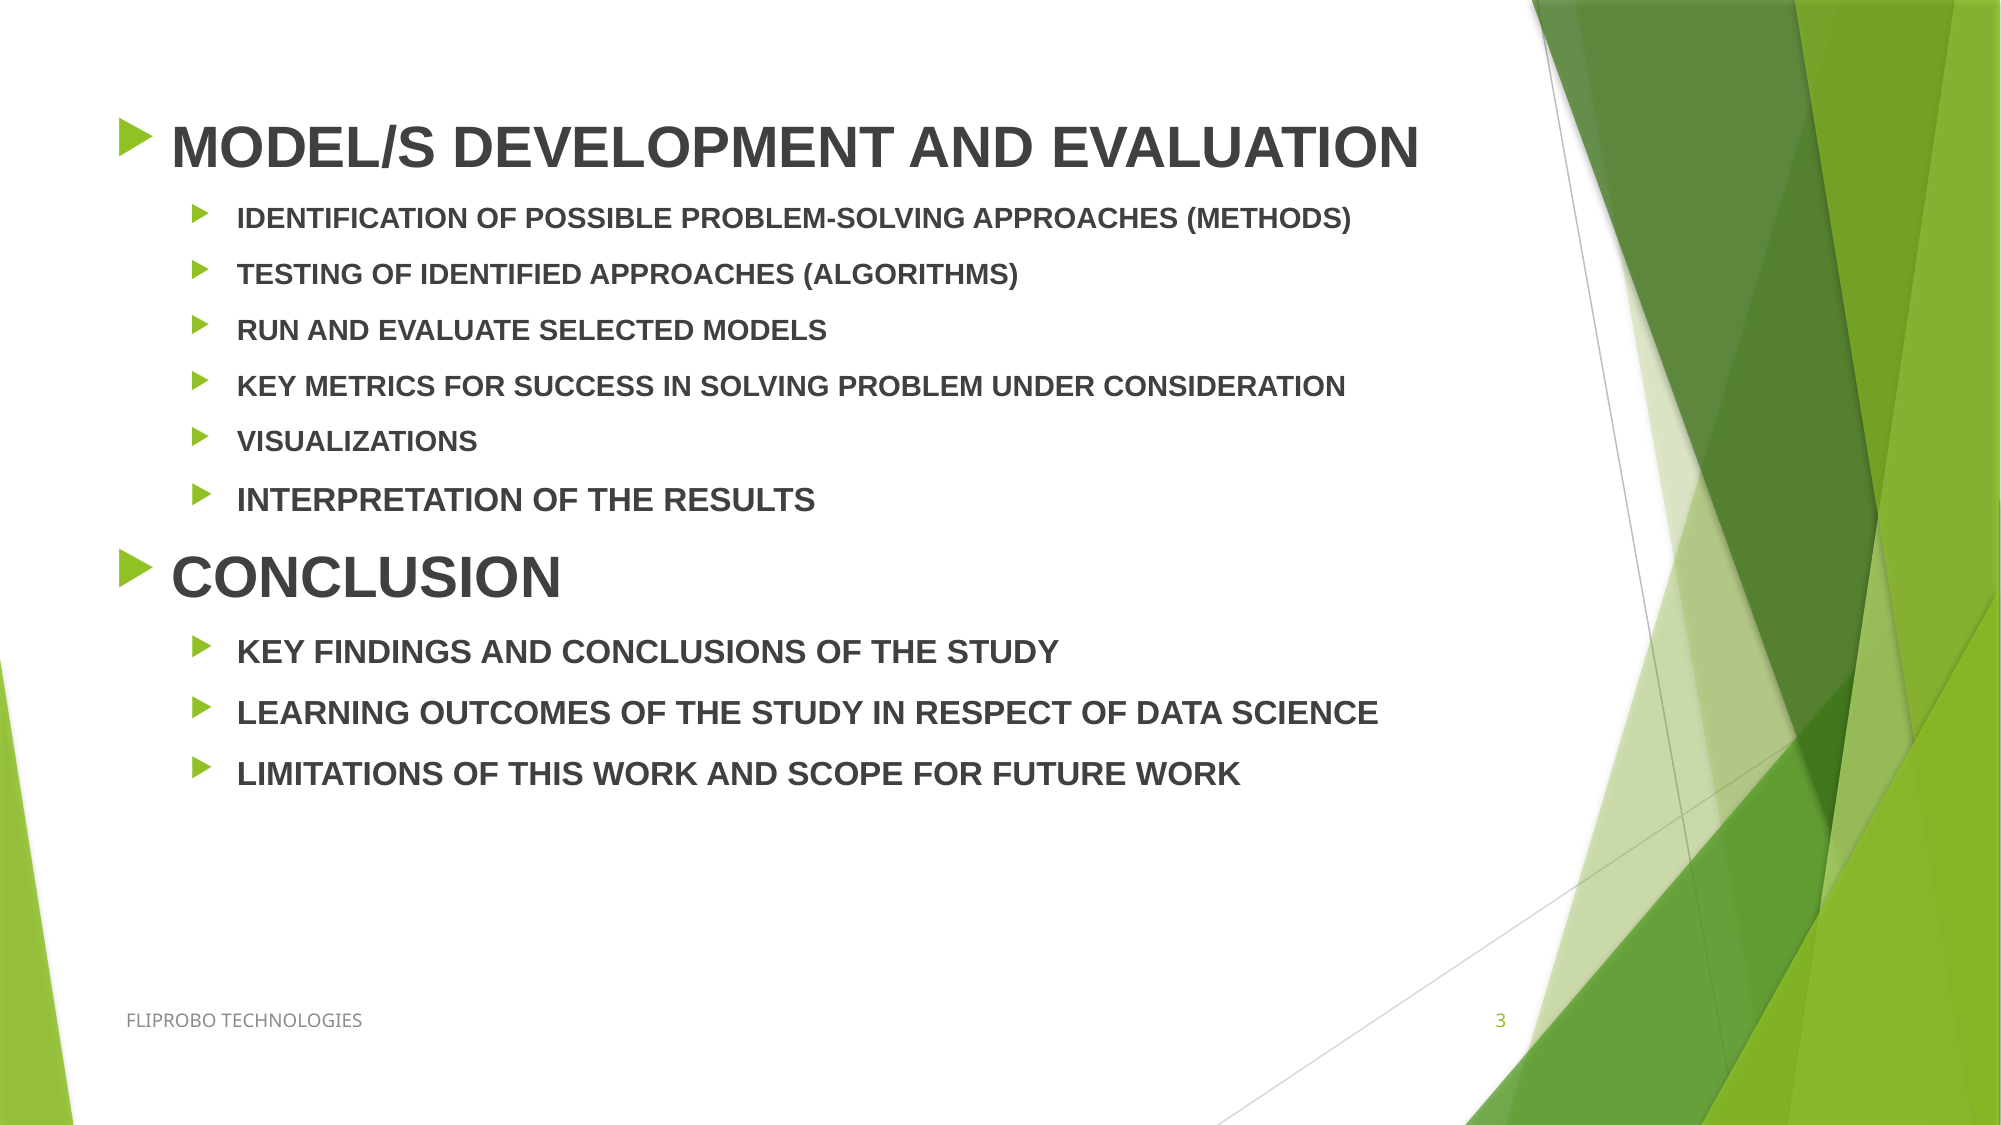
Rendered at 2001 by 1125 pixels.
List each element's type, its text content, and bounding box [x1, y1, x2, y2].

list MODEL/S DEVELOPMENT AND EVALUATION IDENTIFICATION OF POSSIBLE PROBLEM-SOLVING APPROACHES (METHODS) TESTING OF IDENTIFIED APPROACHES (ALGORITHMS) RUN AND EVALUATE SELECTED MODELS KEY METRICS FOR SUCCESS IN SOLVING PROBLEM UNDER CONSIDERATION VISUALIZATIONS INTERPRETATION OF THE RESULTS CONCLUSION KEY FINDINGS AND CONCLUSIONS OF THE STUDY LEARNING OUTCOMES OF THE STUDY IN RESPECT OF DATA SCIENCE LIMITATIONS OF THIS WORK AND SCOPE FOR FUTURE WORK [99, 101, 1900, 955]
footer FLIPROBO TECHNOLOGIES [111, 991, 1145, 1051]
slide_number 3 [1409, 991, 1522, 1051]
